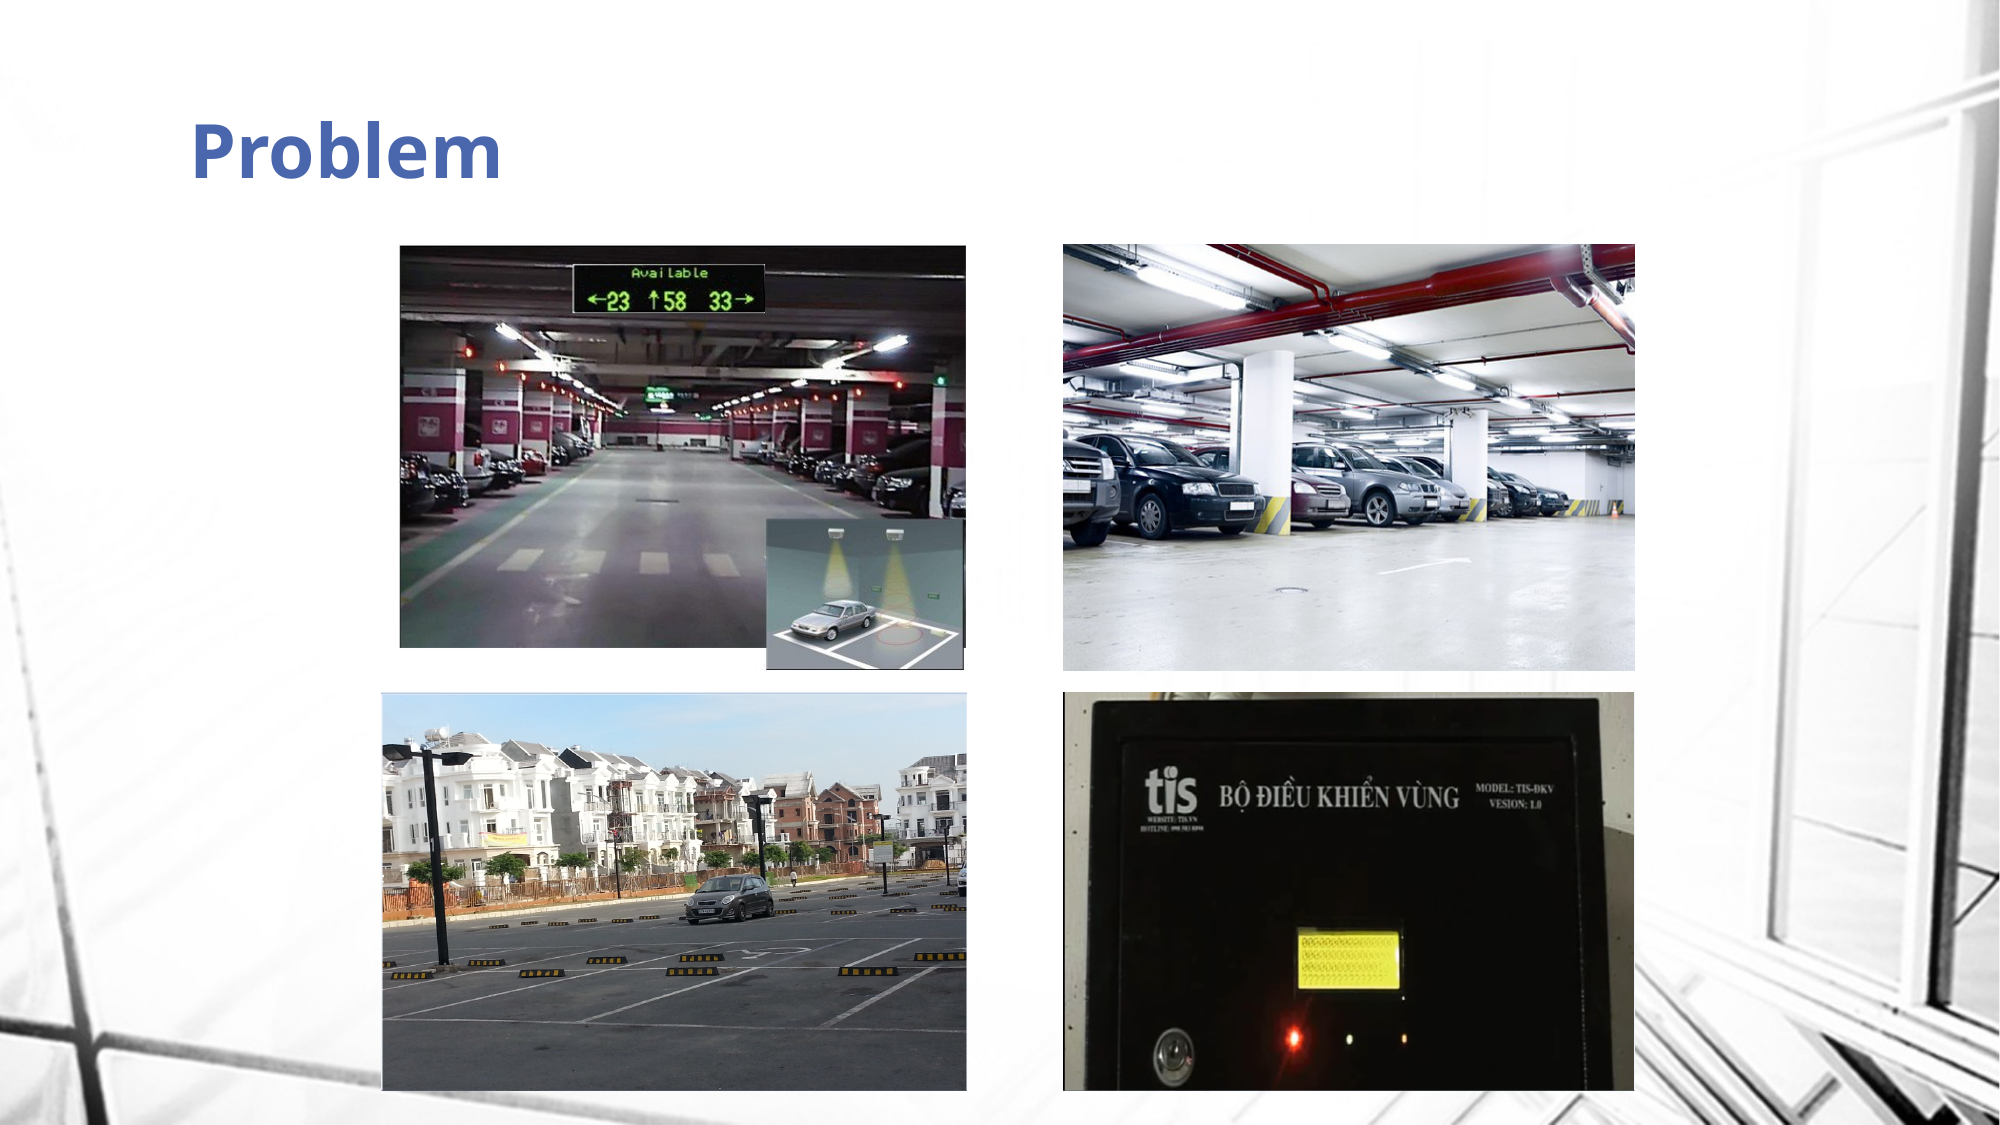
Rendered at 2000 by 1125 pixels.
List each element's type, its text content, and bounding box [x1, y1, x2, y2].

picture [0, 0, 2000, 1125]
text_box Problem [174, 24, 1600, 200]
